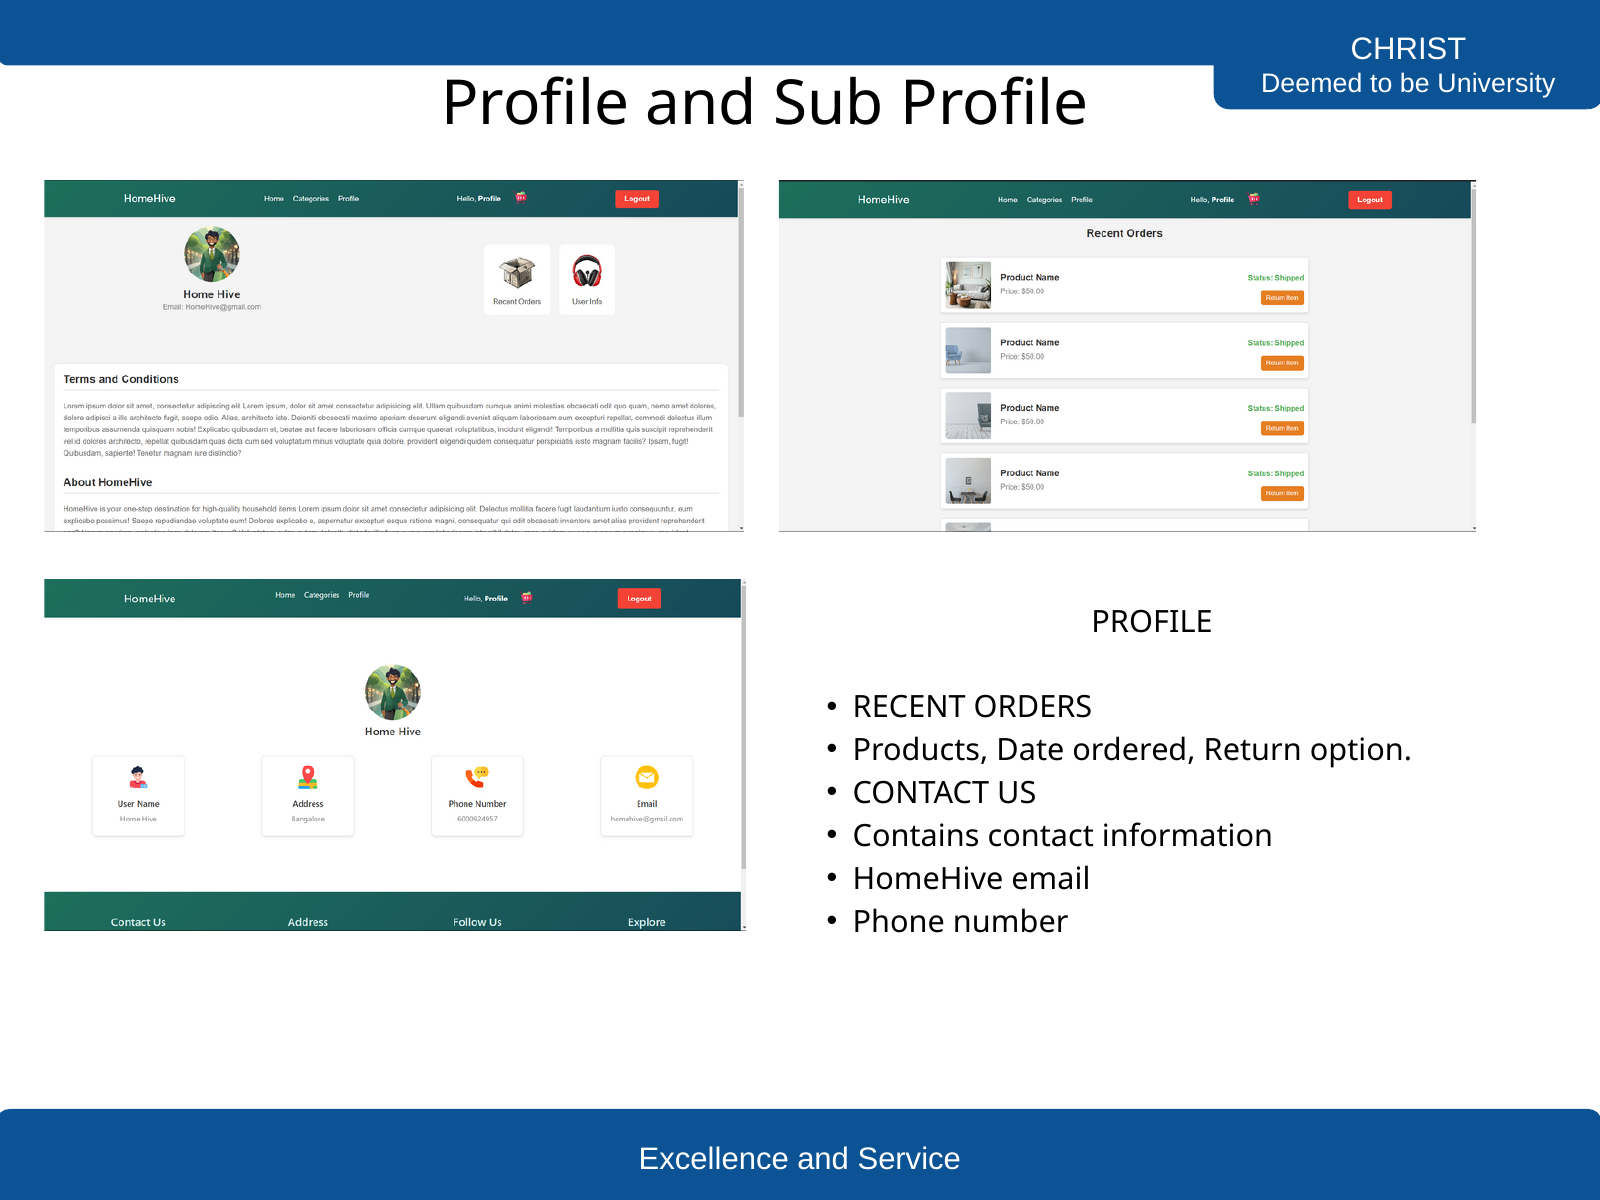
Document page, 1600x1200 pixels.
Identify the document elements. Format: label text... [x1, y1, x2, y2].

text_box [44, 579, 747, 931]
text_box [778, 180, 1477, 532]
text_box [0, 1108, 1600, 1200]
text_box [1213, 77, 1600, 110]
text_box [0, 0, 1600, 66]
text_box [44, 180, 744, 532]
text_box PROFILE RECENT ORDERS Products, Date ordered, Return option. CONTACT US Contains contact information HomeHive email Phone number [800, 595, 1504, 939]
text_box Profile and Sub Profile [34, 77, 1496, 138]
